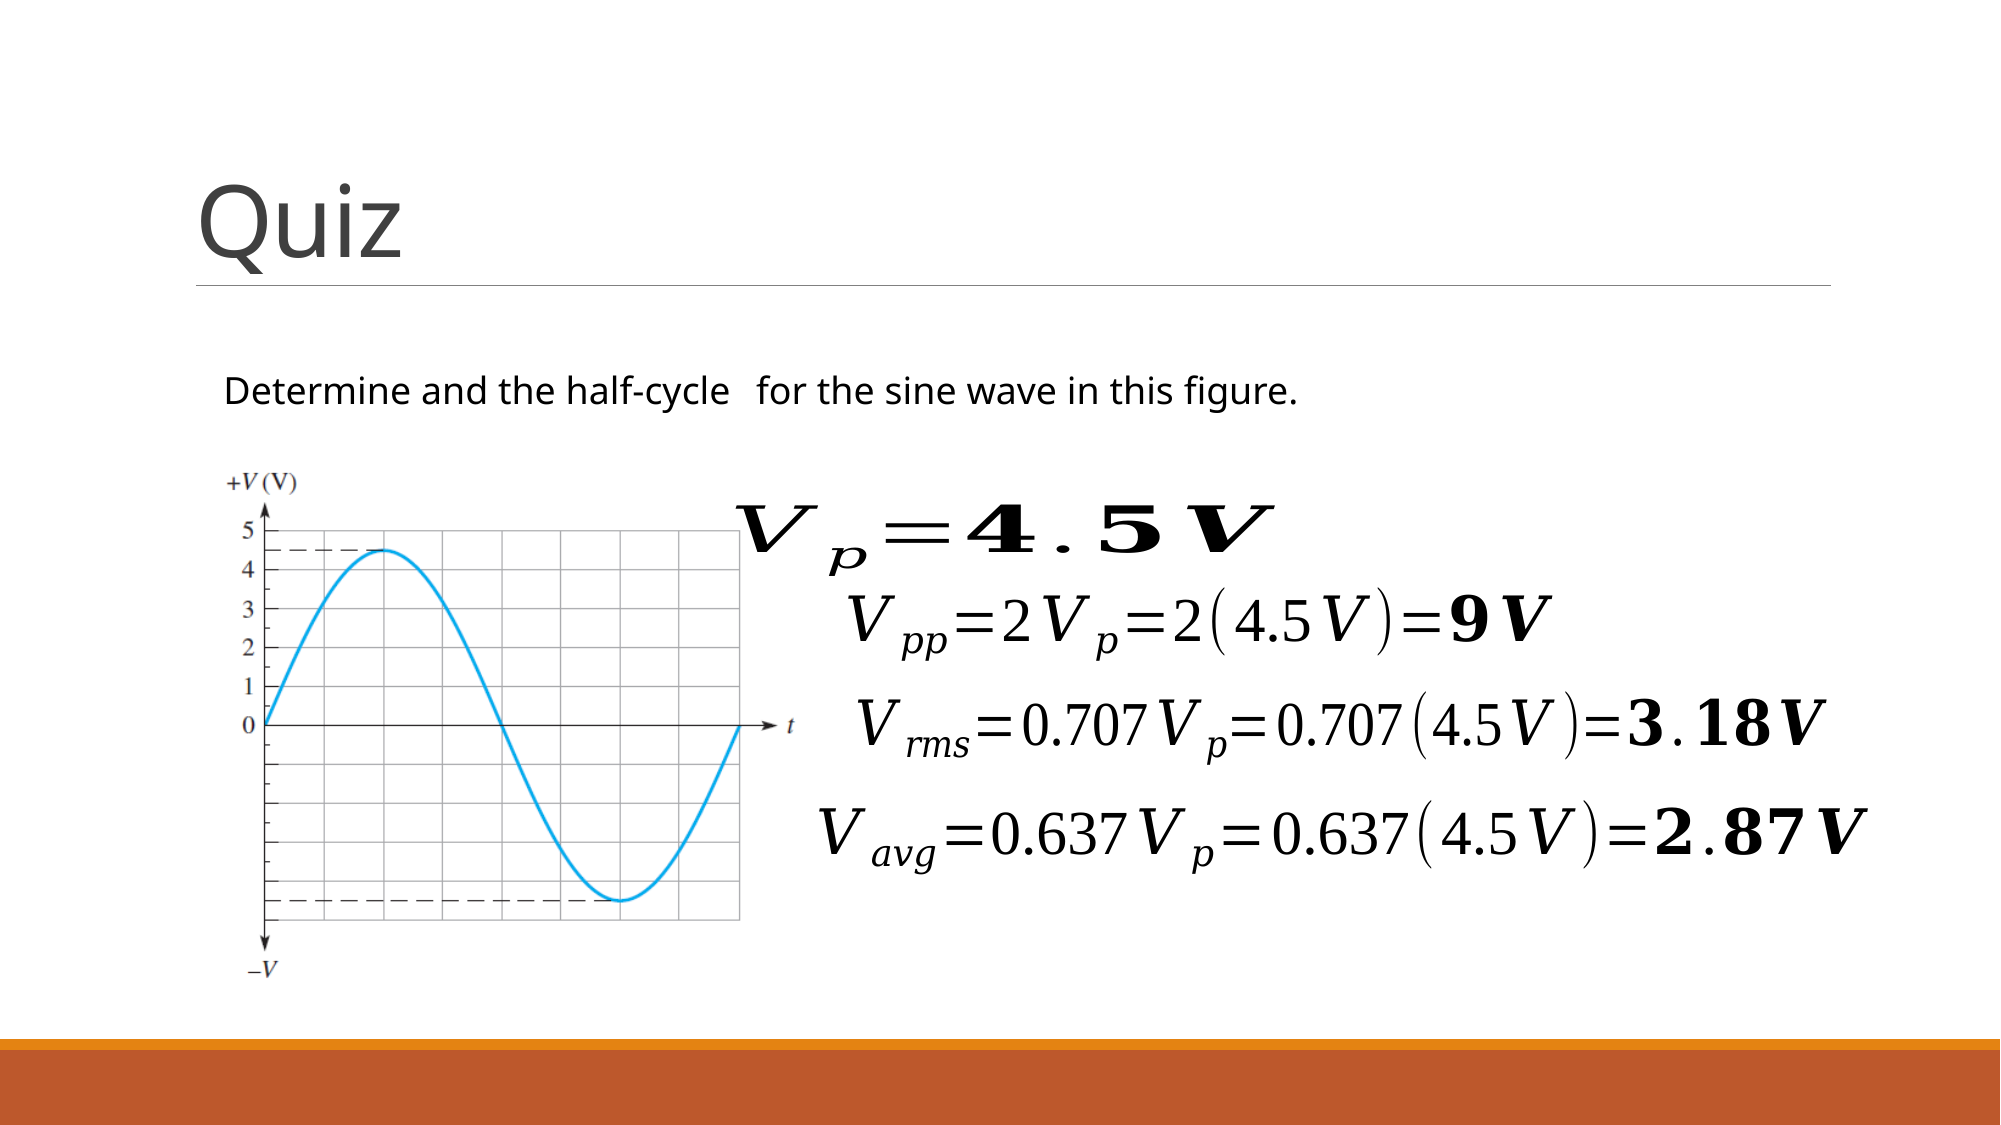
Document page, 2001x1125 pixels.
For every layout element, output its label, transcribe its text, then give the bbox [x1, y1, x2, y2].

picture [208, 455, 801, 990]
title Quiz [180, 47, 1830, 285]
